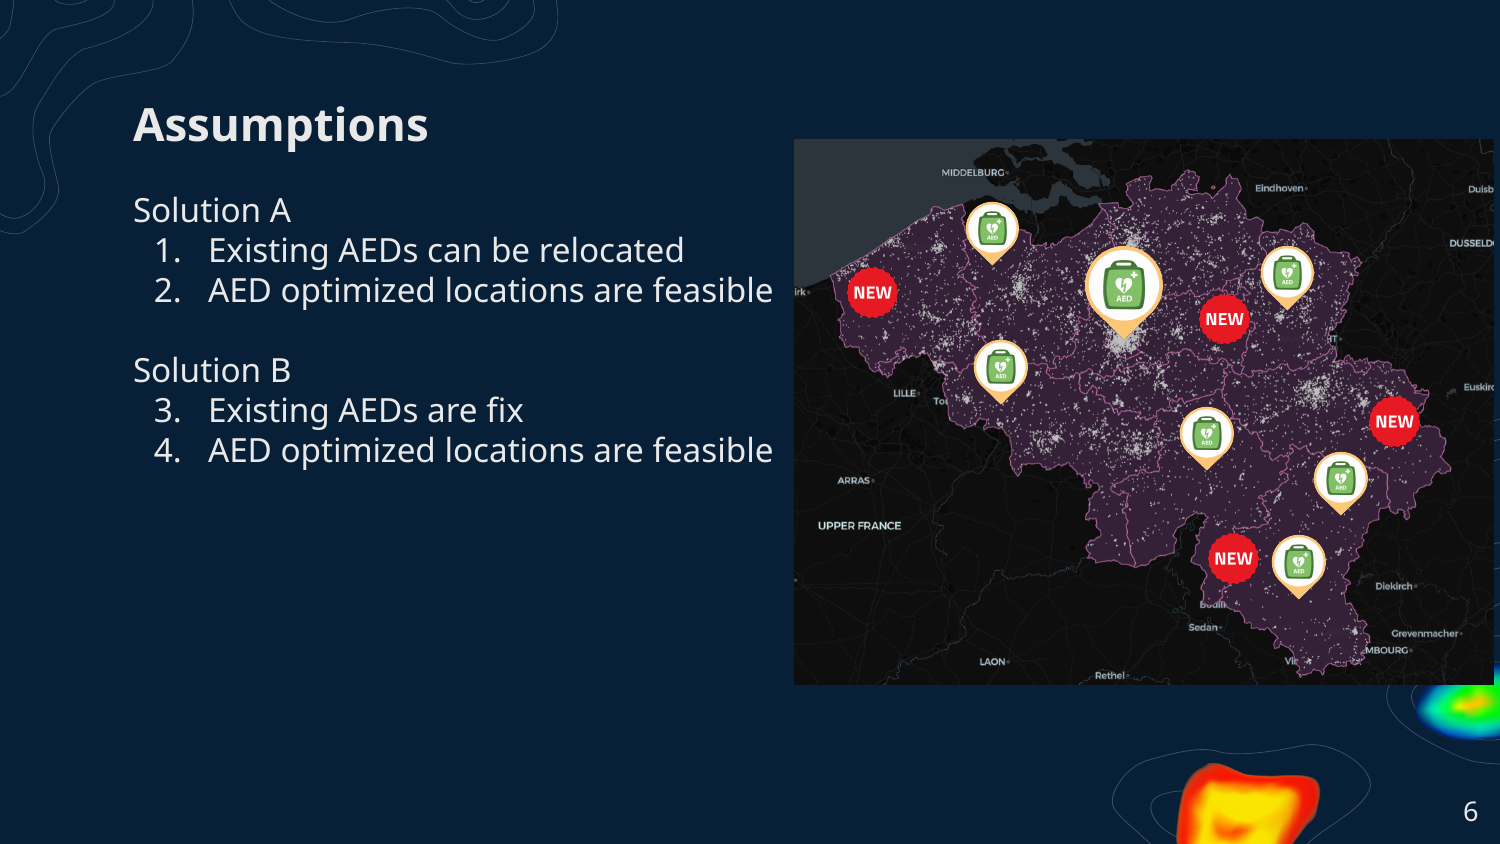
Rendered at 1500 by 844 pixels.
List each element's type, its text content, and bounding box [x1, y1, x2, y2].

picture [794, 139, 1500, 779]
picture [1147, 719, 1338, 844]
list Solution A Existing AEDs can be relocated AED optimized locations are feasible Solution B Existing AEDs are fix AED optimized locations are feasible [118, 174, 788, 340]
slide_number 6 [1403, 779, 1494, 844]
title Assumptions [118, 80, 1382, 174]
